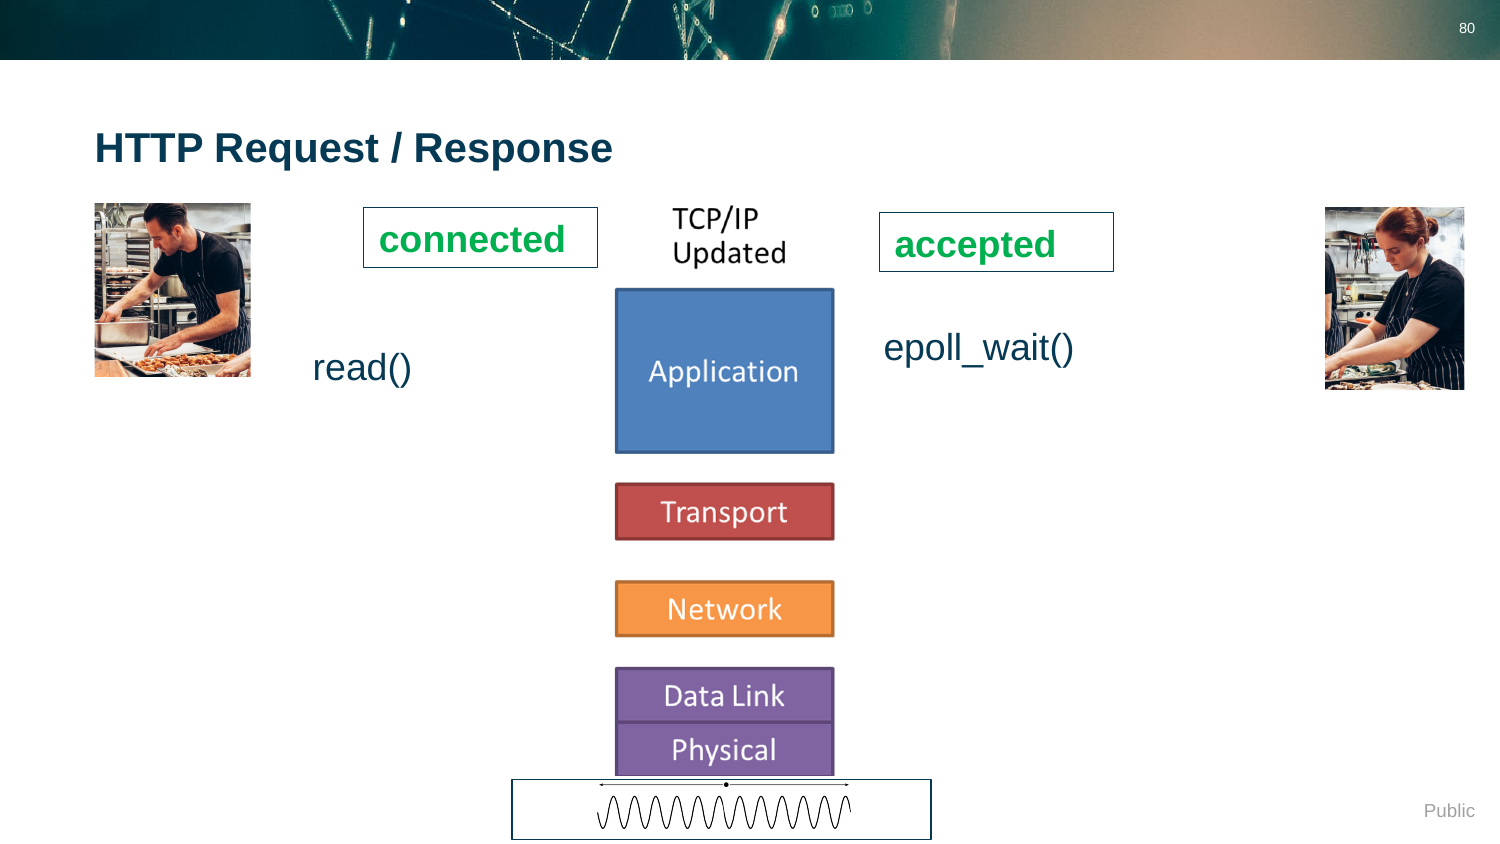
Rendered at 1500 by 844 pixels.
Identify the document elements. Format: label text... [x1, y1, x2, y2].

text_box accepted [879, 212, 1114, 272]
text_box [512, 779, 932, 840]
picture [1325, 207, 1465, 390]
title HTTP Request / Response [94, 126, 1405, 208]
text_box read() [297, 335, 532, 395]
picture [94, 203, 251, 377]
text_box [0, 0, 1500, 61]
picture [609, 204, 843, 778]
slide_number 80 [1152, 5, 1491, 51]
text_box epoll_wait() [868, 315, 1103, 376]
picture [597, 781, 851, 829]
footer Public [843, 776, 1491, 822]
text_box connected [363, 207, 598, 268]
